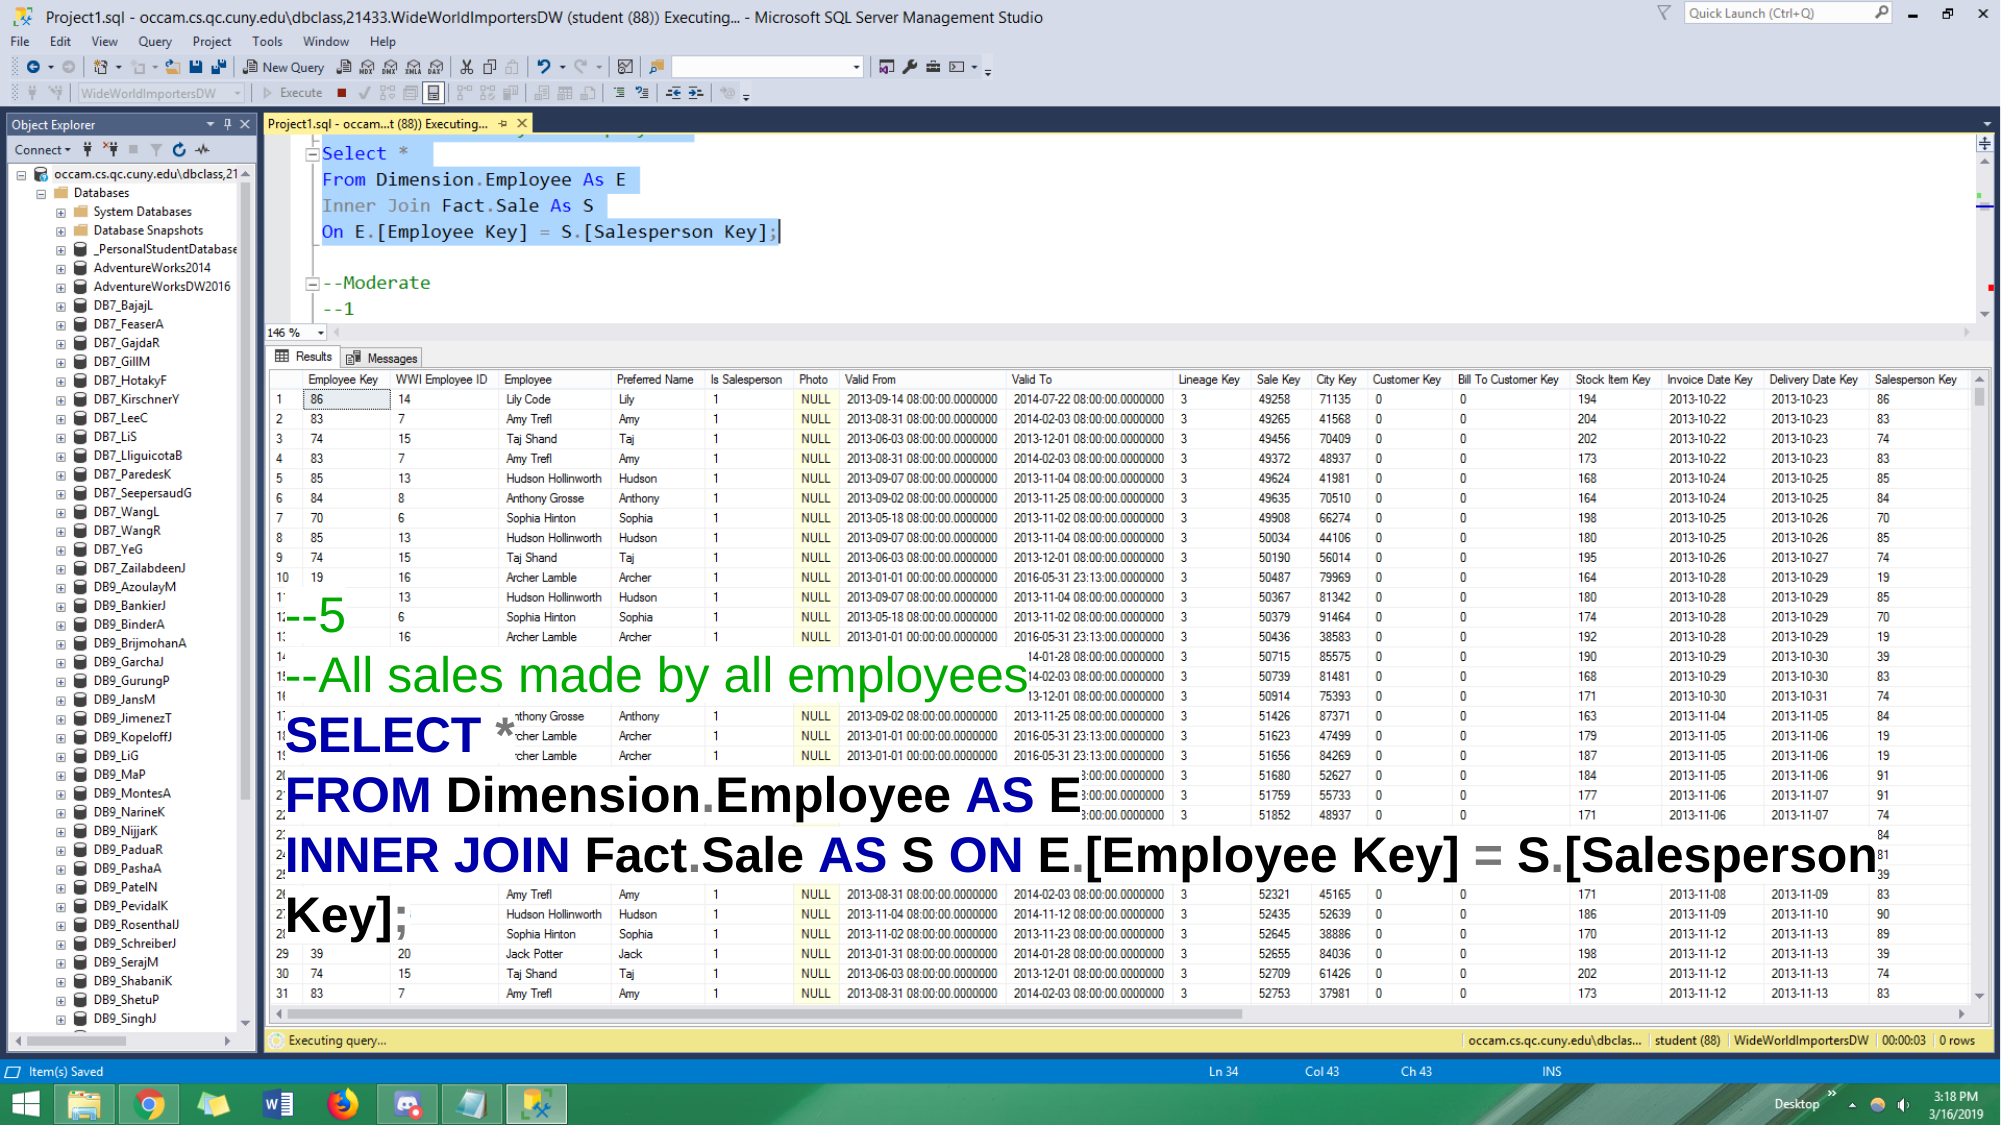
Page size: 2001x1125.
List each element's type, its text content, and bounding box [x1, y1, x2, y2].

text_box --5 --All sales made by all employees SELECT * FROM Dimension.Employee AS E INNER JOIN Fact.Sale AS S ON E.[Employee Key] = S.[Salesperson Key]; [264, 562, 1932, 1076]
picture [0, 0, 2001, 1125]
